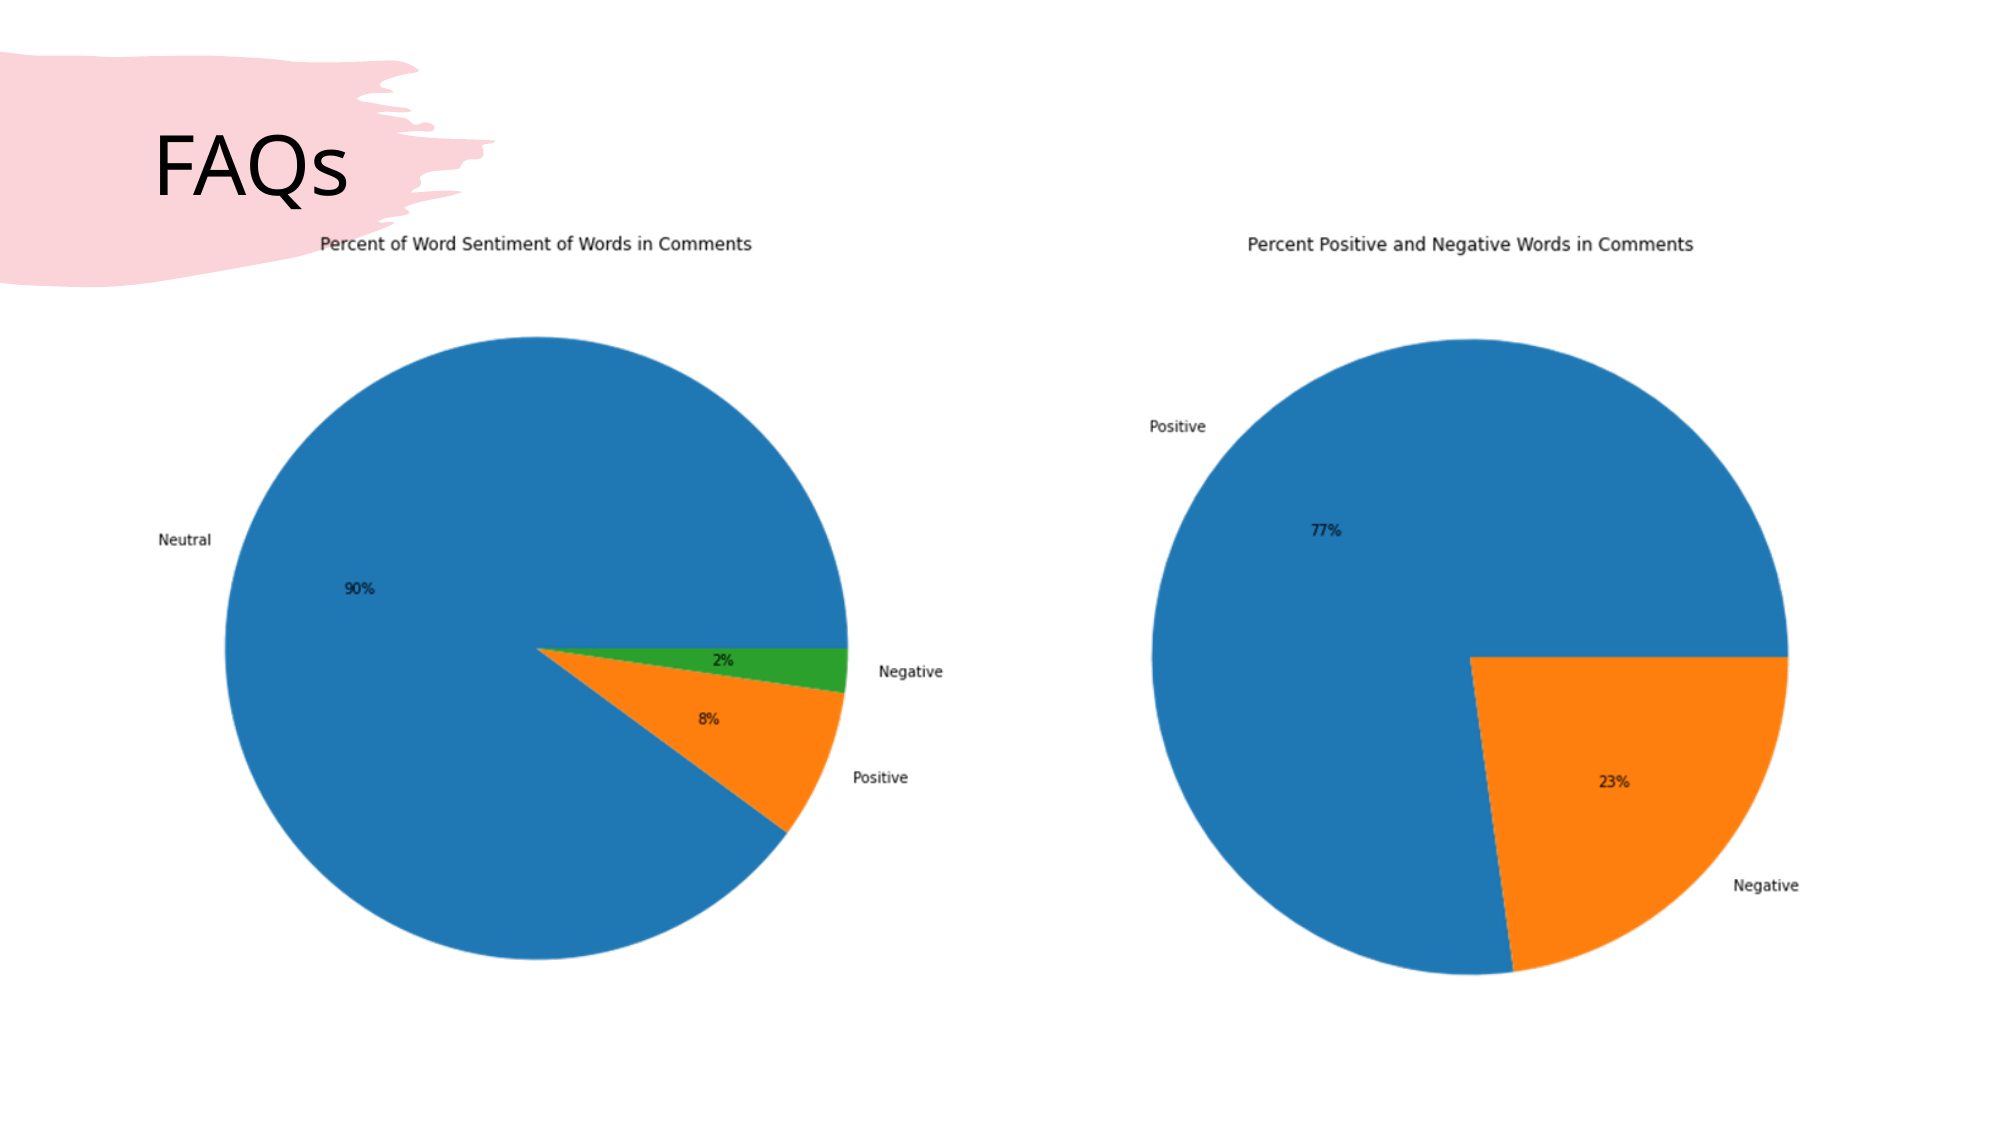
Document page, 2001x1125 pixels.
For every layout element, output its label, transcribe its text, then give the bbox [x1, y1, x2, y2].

picture [1062, 226, 1877, 1065]
picture [137, 226, 952, 1048]
title FAQs [137, 59, 1863, 278]
